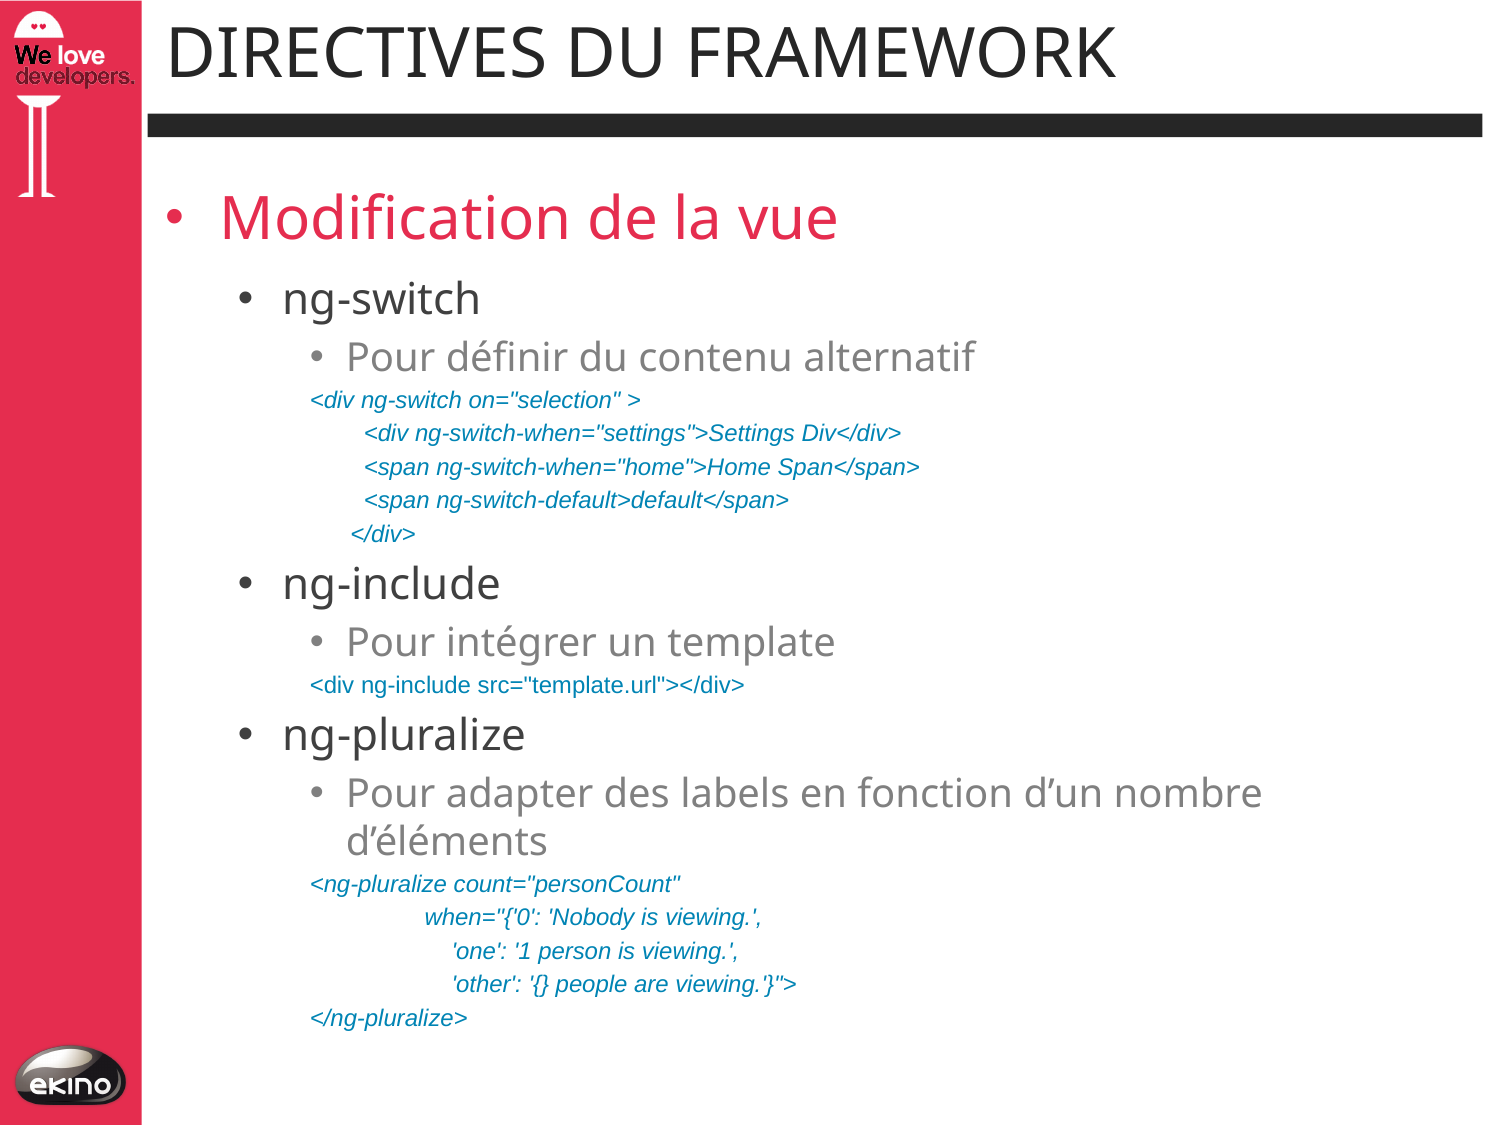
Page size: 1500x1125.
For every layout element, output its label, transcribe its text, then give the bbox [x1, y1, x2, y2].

list Modification de la vue ng-switch Pour définir du contenu alternatif <div ng-switch on="selection" > <div ng-switch-when="settings">Settings Div</div> <span ng-switch-when="home">Home Span</span> <span ng-switch-default>default</span> </div> ng-include Pour intégrer un template <div ng-include src="template.url"></div> ng-pluralize Pour adapter des labels en fonction d’un nombre d’éléments <ng-pluralize count="personCount" when="{'0': 'Nobody is viewing.', 'one': '1 person is viewing.', 'other': '{} people are viewing.'}"> </ng-pluralize> [151, 172, 1483, 1043]
picture [6, 1, 136, 197]
title Directives du framework [151, 0, 1483, 99]
picture [11, 1041, 130, 1109]
